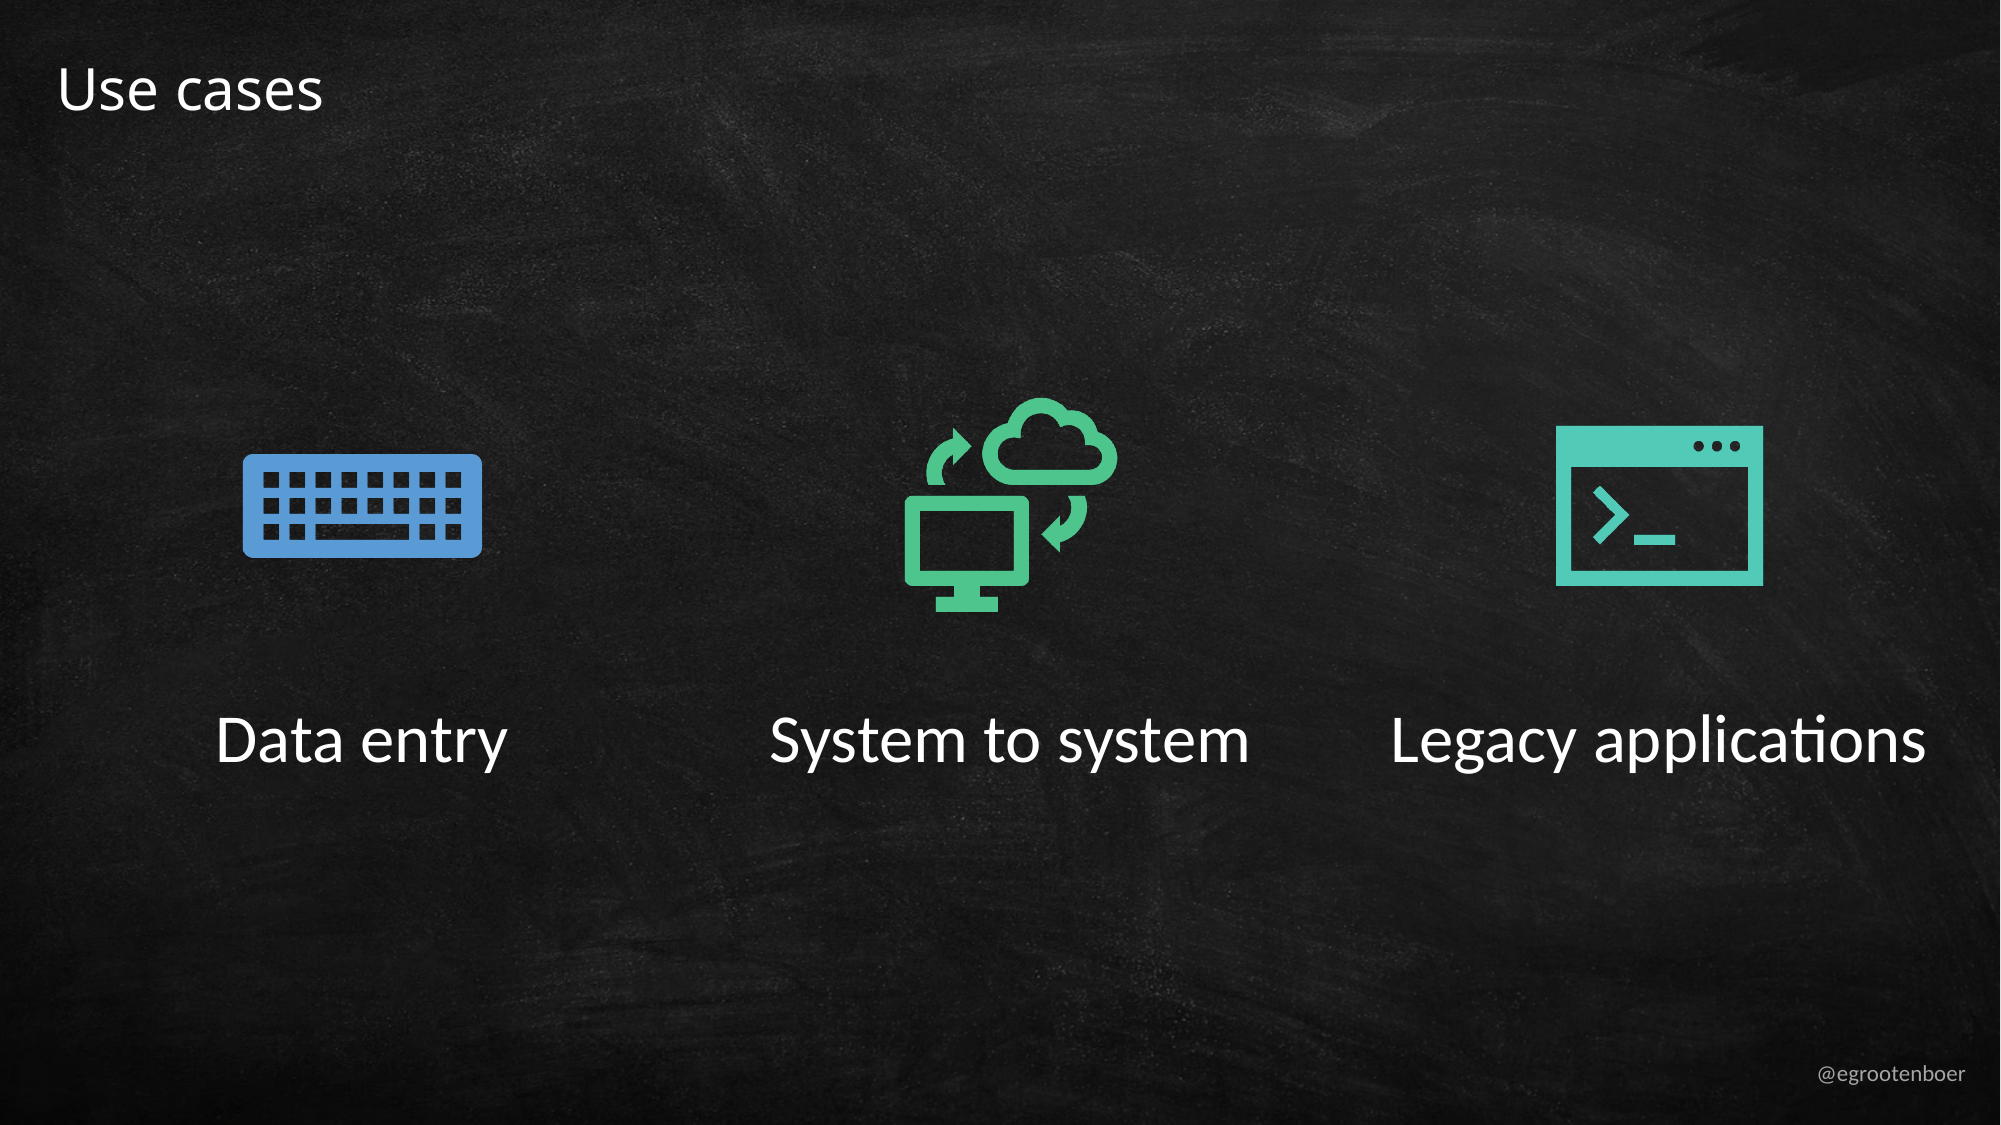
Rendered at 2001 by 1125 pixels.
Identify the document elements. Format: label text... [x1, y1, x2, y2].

title Use cases [41, 12, 1981, 172]
picture [0, 0, 2001, 1125]
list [41, 180, 1981, 1014]
